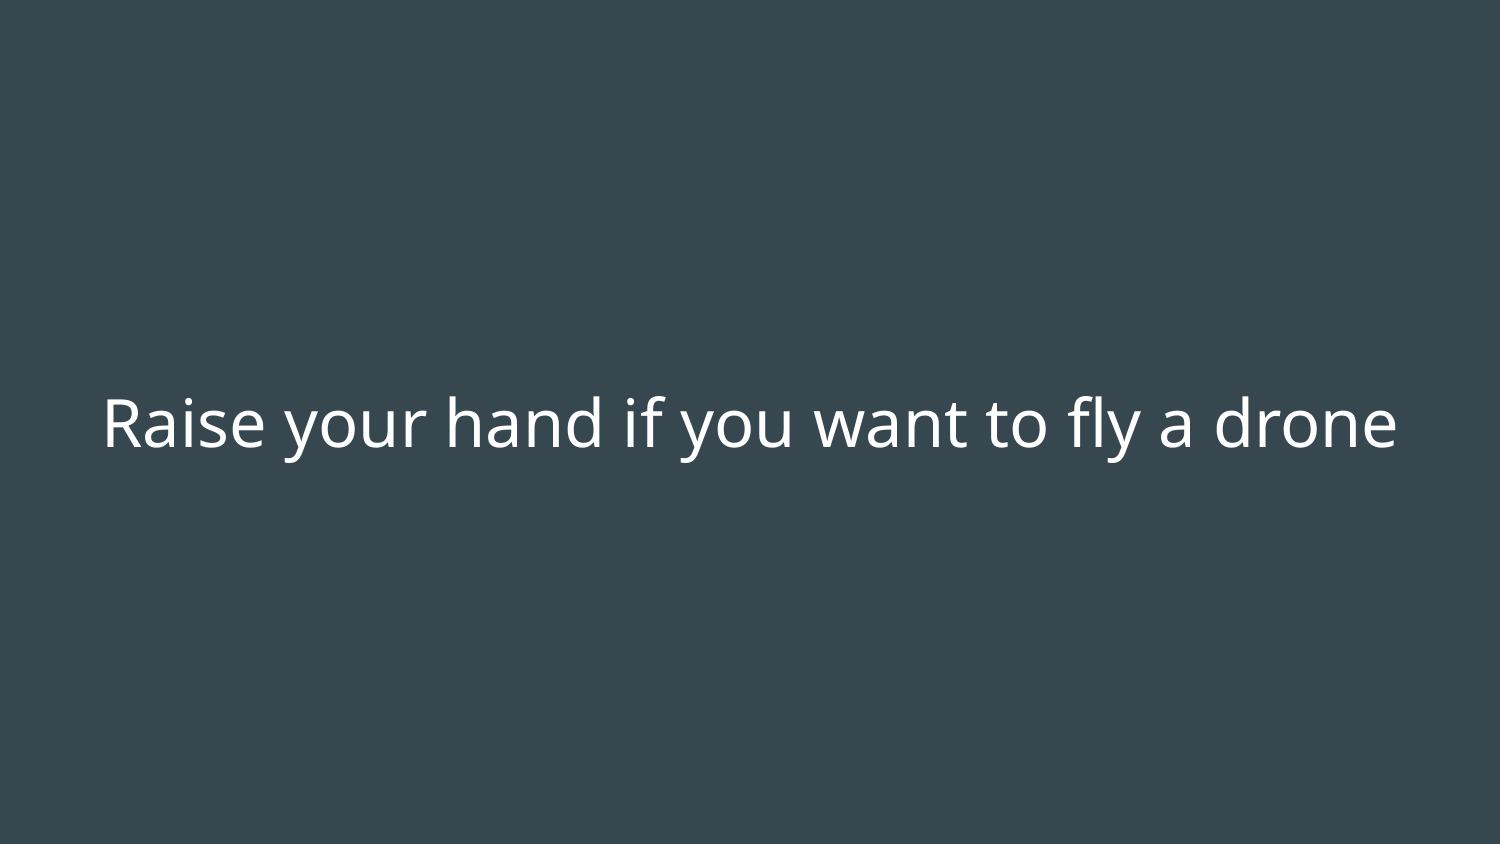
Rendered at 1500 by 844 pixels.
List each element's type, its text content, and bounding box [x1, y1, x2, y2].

title Raise your hand if you want to fly a drone [28, 351, 1474, 493]
